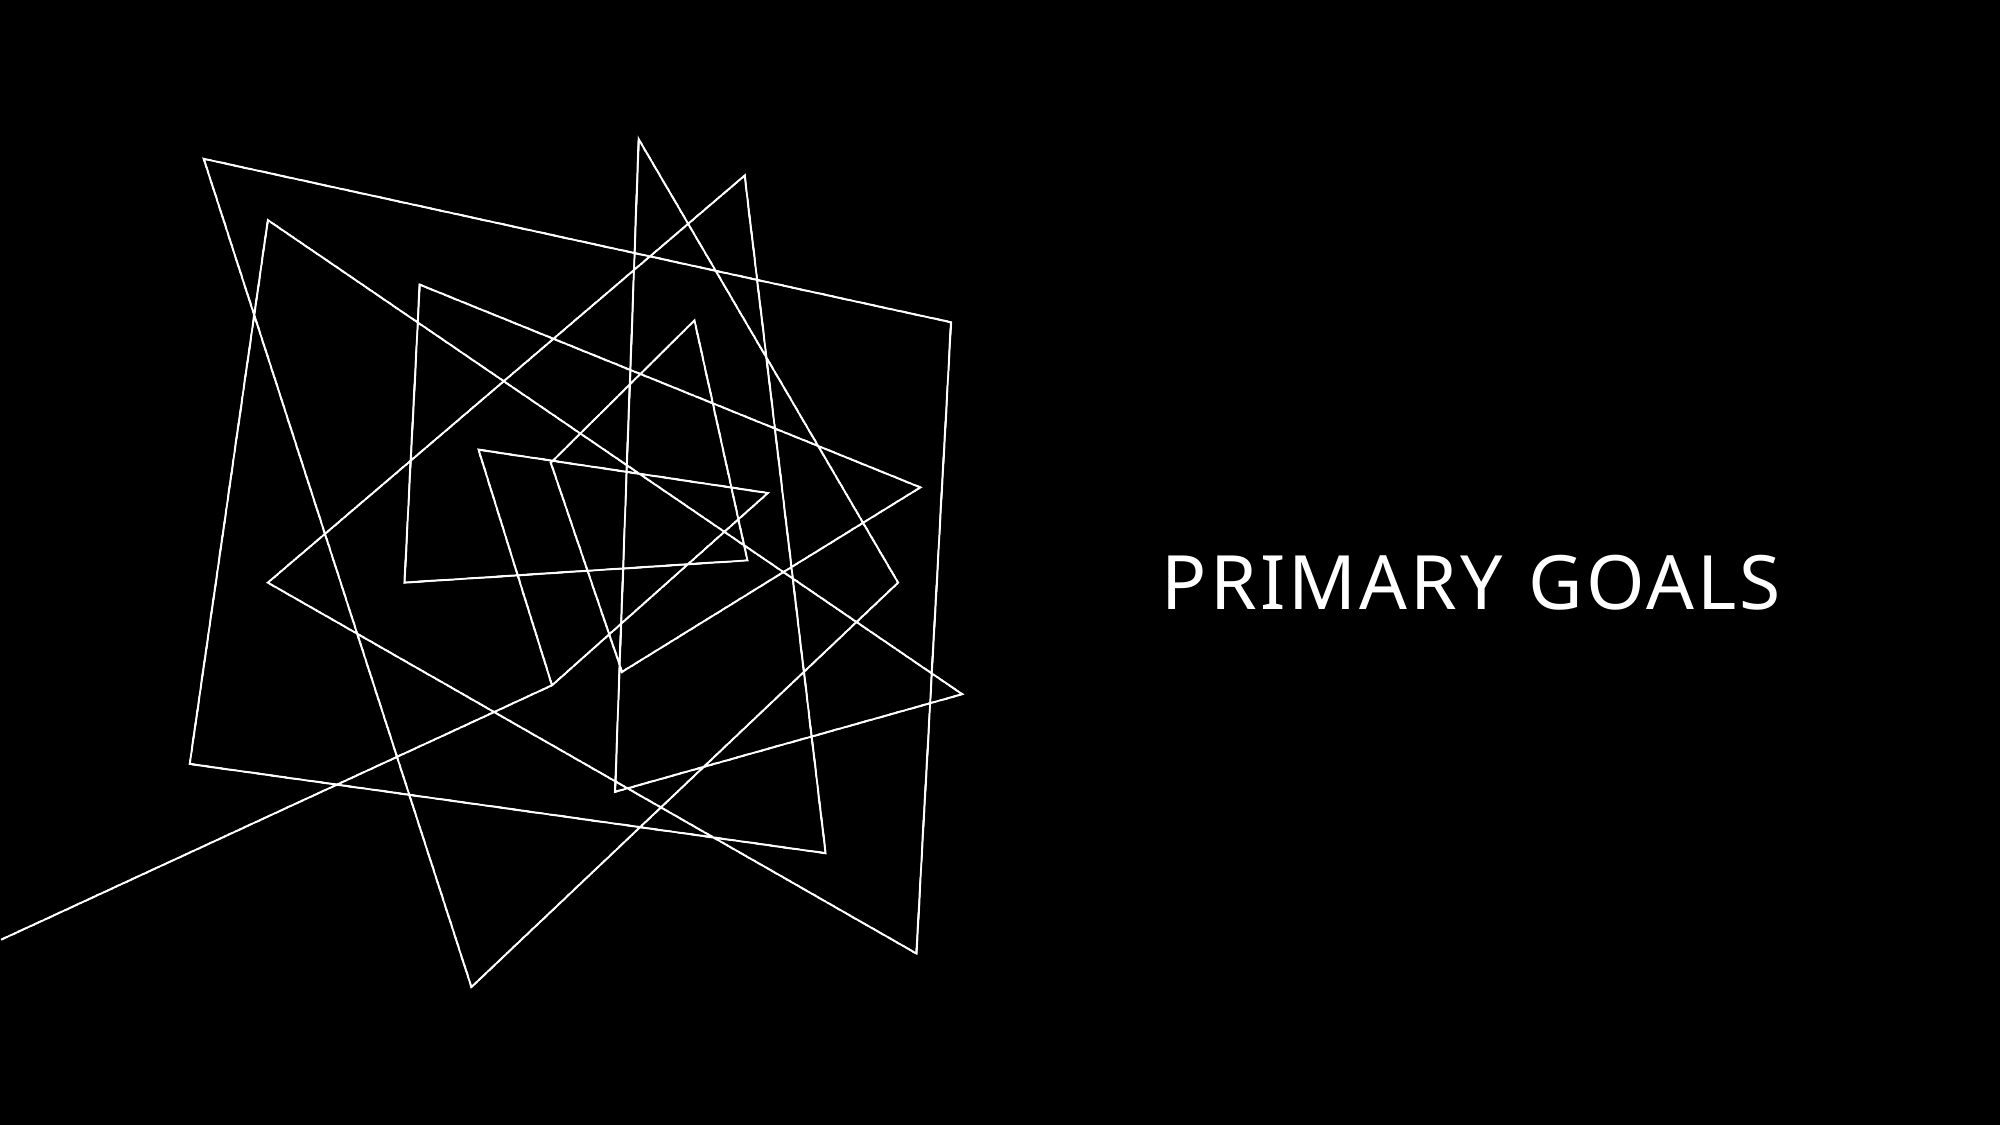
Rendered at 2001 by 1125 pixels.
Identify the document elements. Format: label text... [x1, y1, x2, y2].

picture [0, 135, 965, 989]
title PRIMARY GOALS [1146, 352, 1833, 634]
